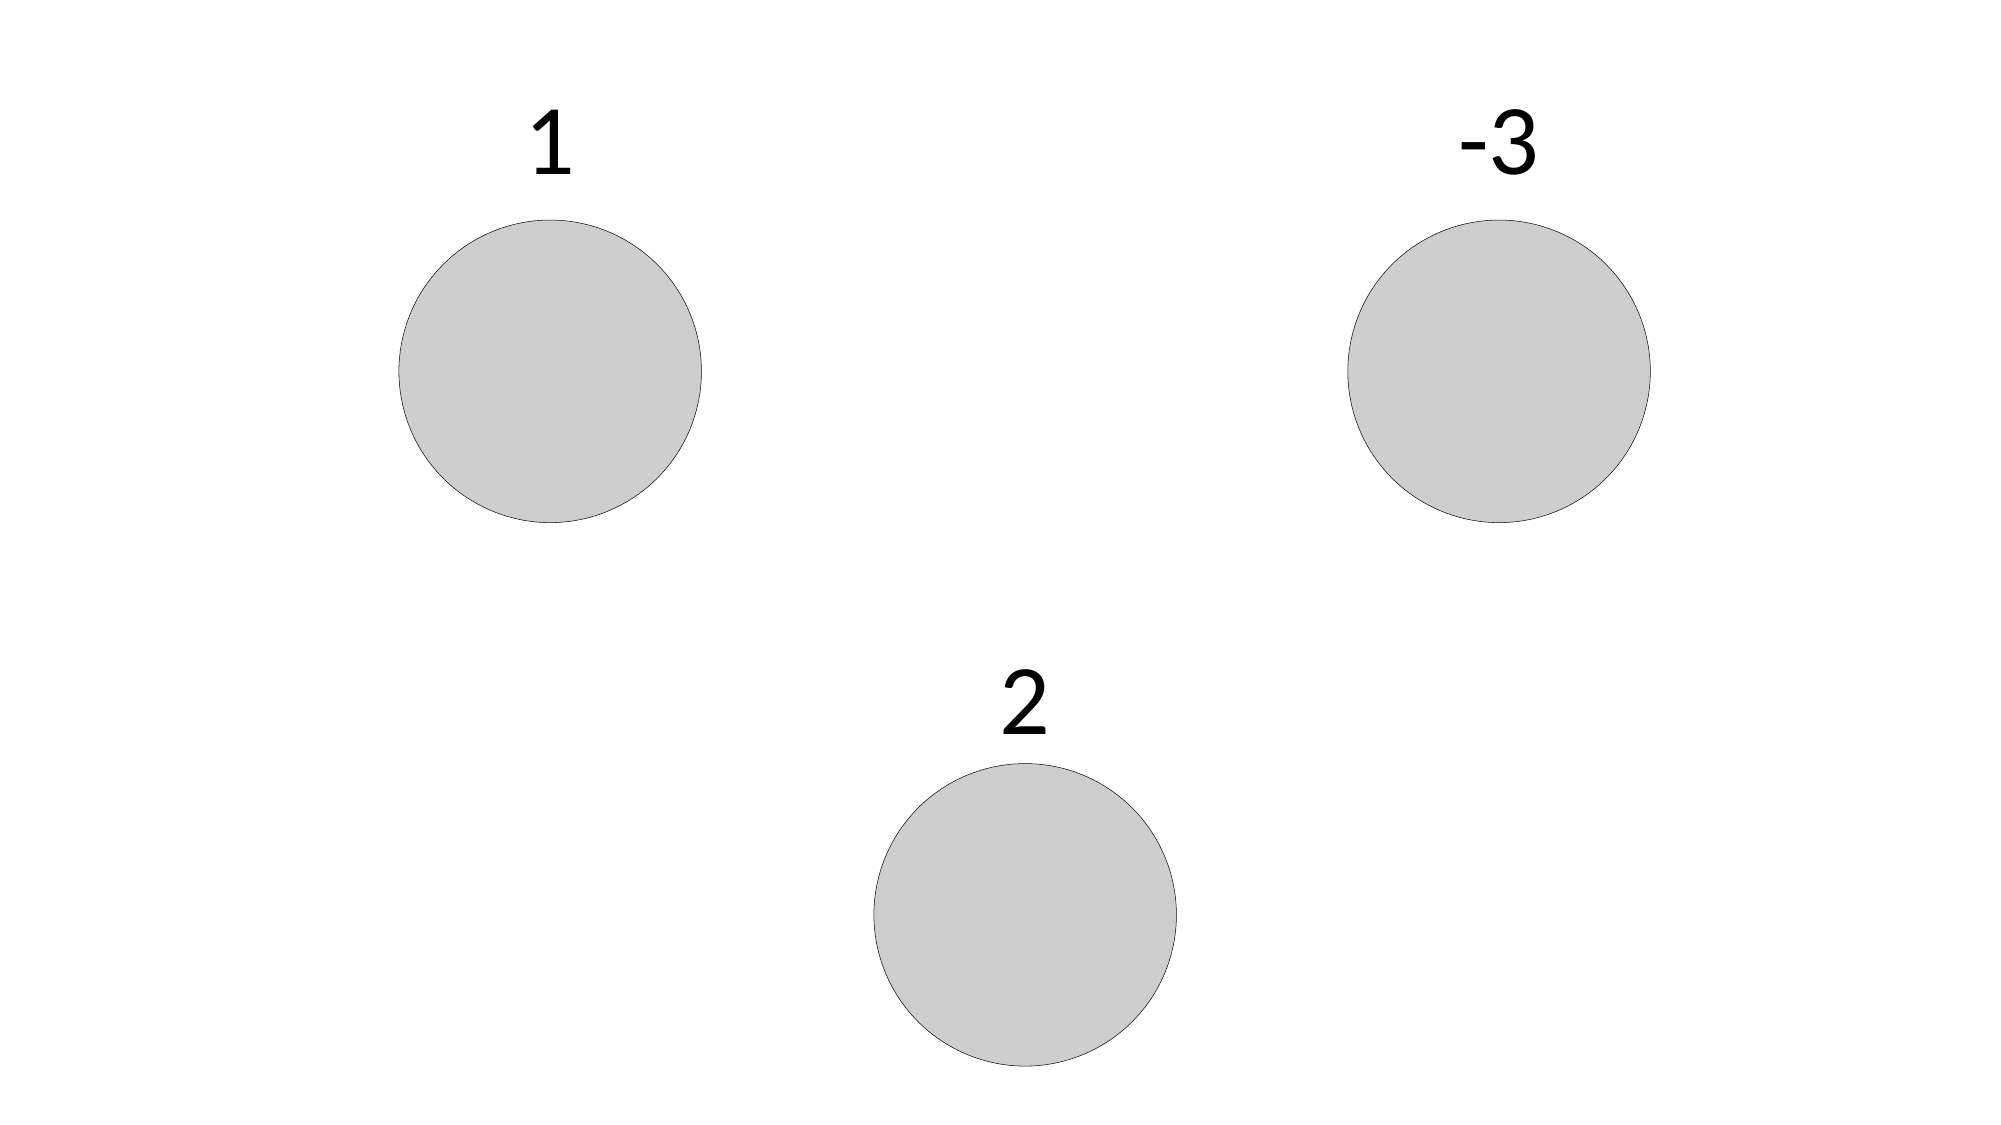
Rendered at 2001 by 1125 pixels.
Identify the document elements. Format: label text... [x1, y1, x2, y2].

text_box [872, 762, 1178, 1068]
text_box 1 [509, 67, 591, 203]
text_box 2 [984, 627, 1066, 762]
text_box [1346, 219, 1652, 524]
text_box -3 [1443, 67, 1555, 203]
text_box [397, 219, 703, 524]
